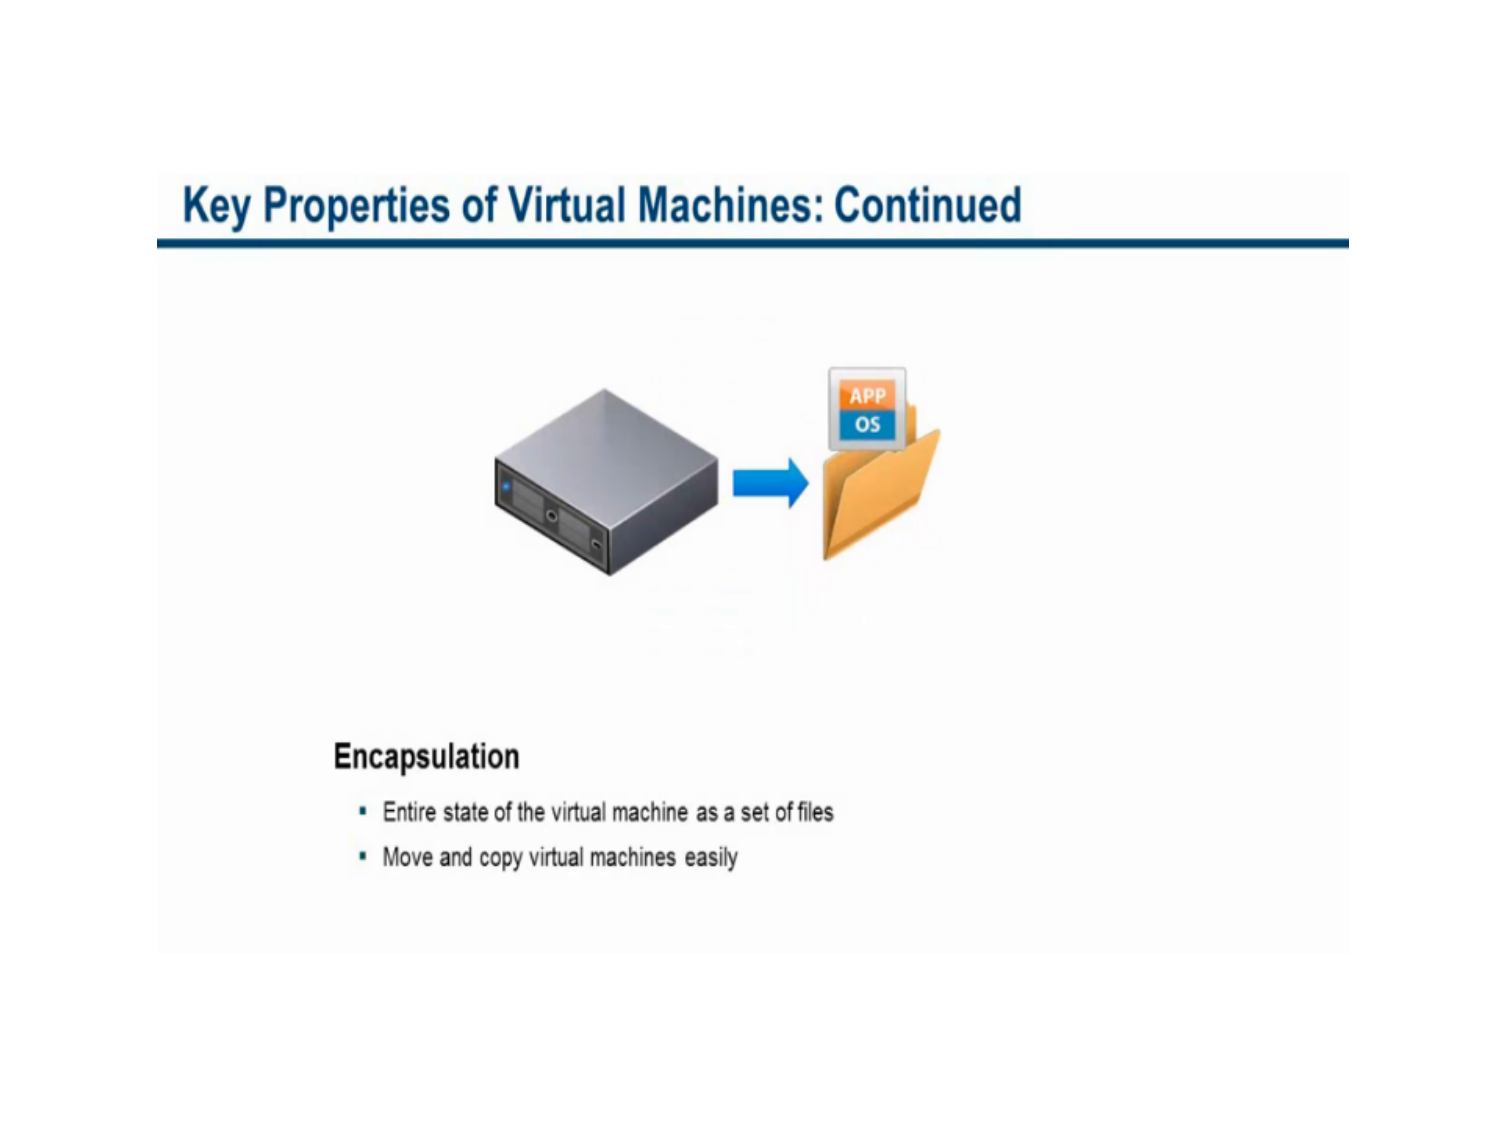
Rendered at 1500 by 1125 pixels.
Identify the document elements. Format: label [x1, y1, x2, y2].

picture [157, 173, 1349, 954]
